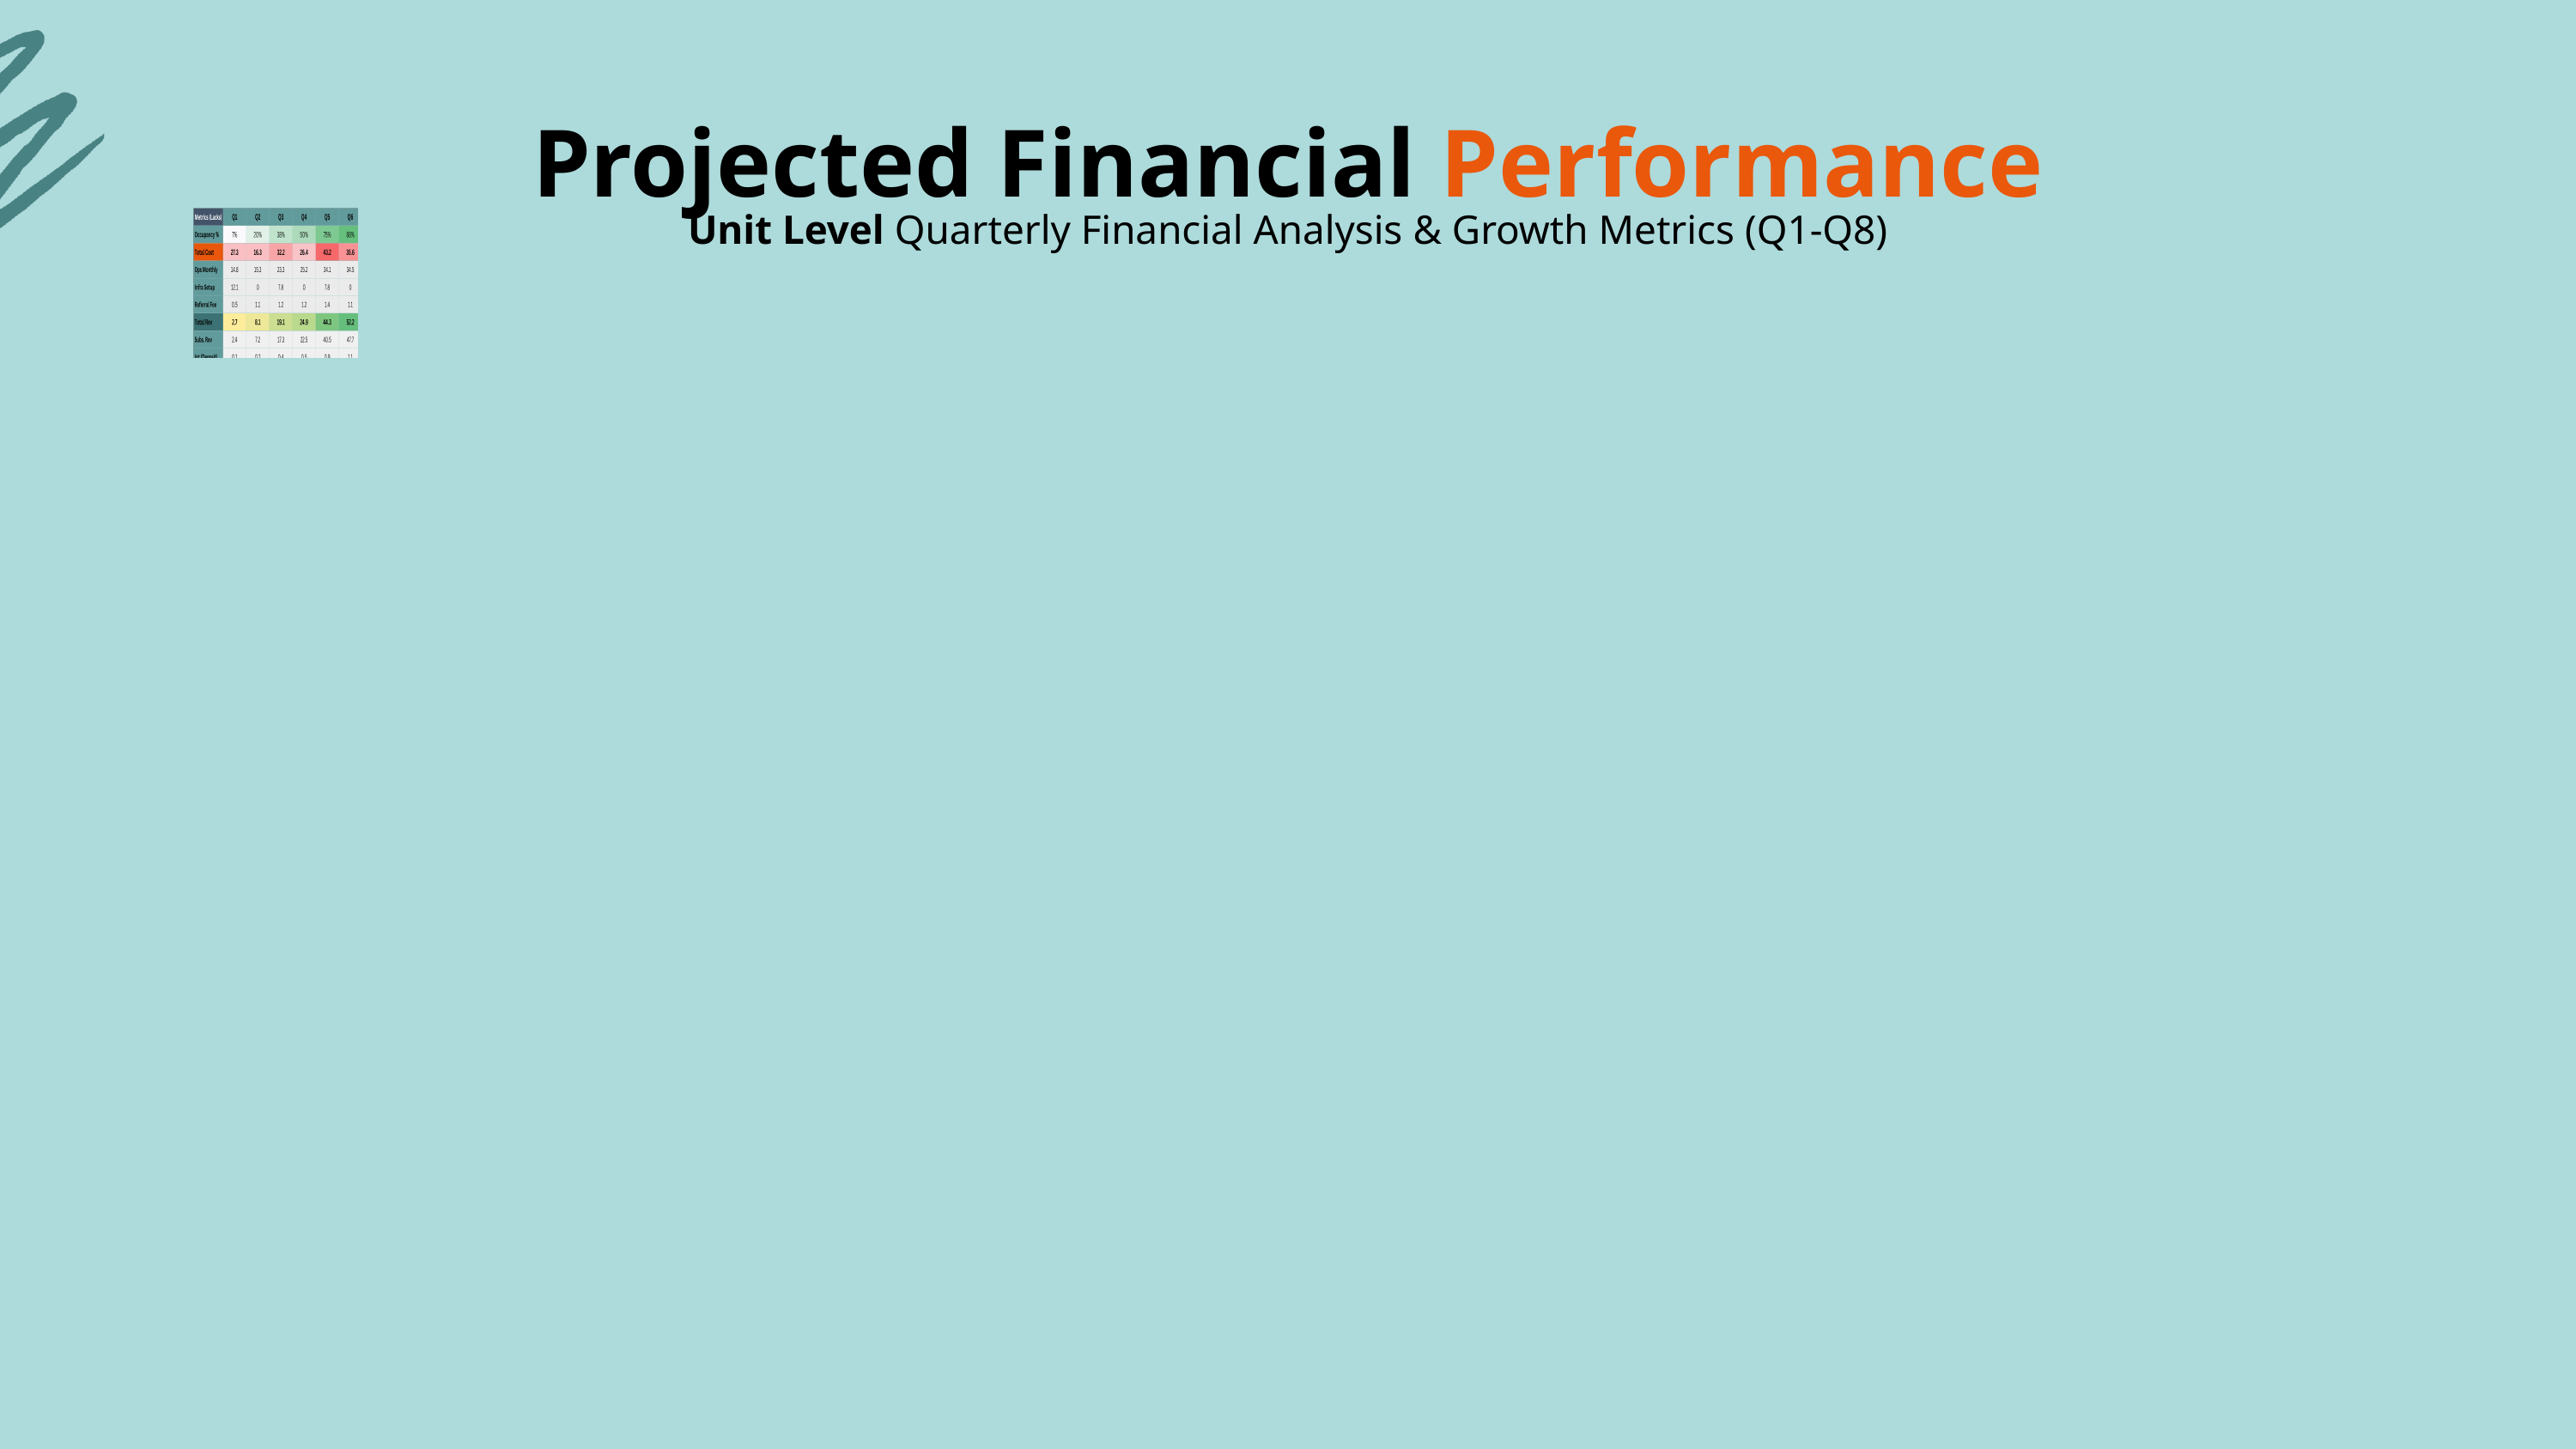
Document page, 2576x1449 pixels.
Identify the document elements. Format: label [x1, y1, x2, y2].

text_box [0, 0, 105, 235]
picture [179, 179, 358, 264]
text_box [509, 91, 2067, 250]
text_box [143, 264, 1739, 914]
